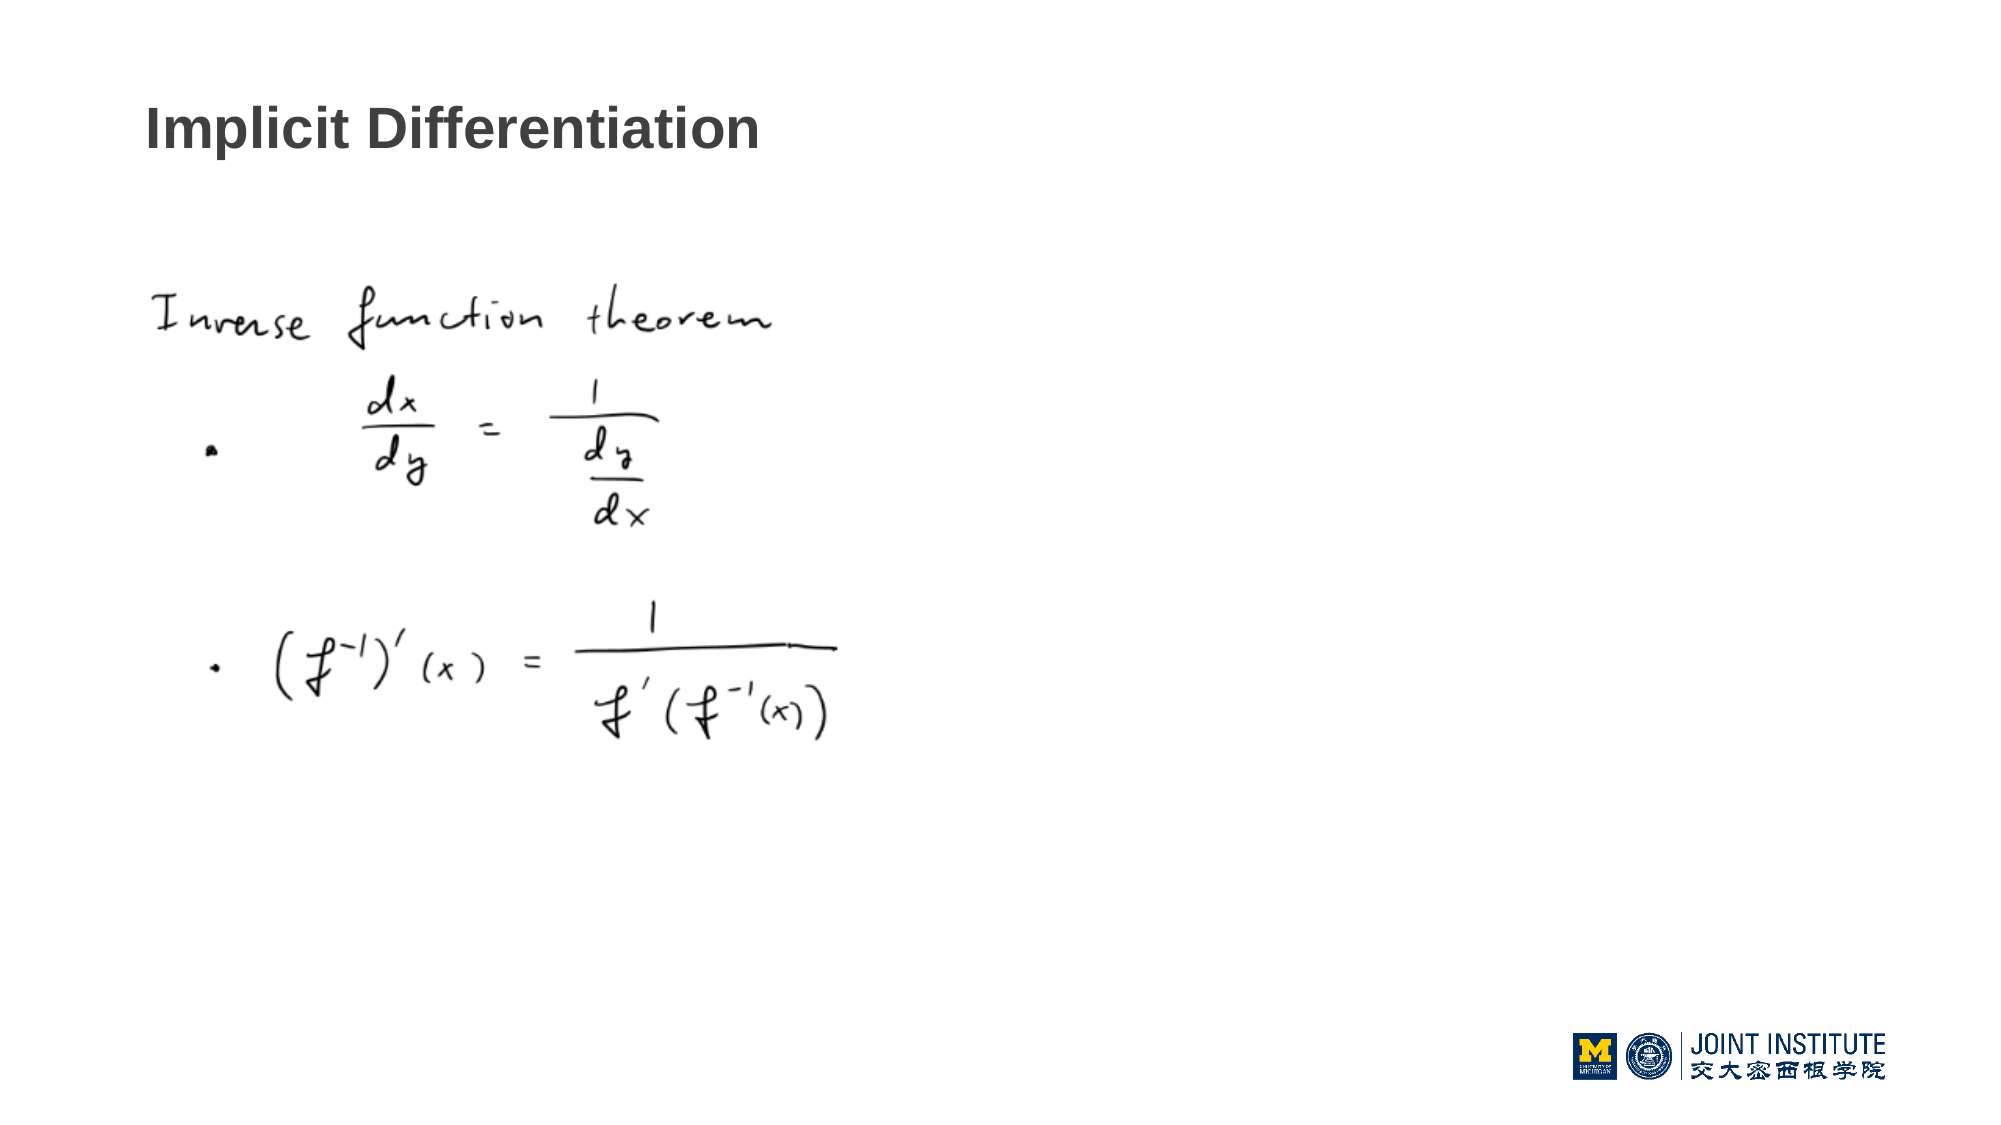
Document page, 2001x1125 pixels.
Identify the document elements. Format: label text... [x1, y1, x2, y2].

list Implicit Differentiation [130, 76, 1885, 175]
picture [72, 269, 930, 766]
picture [1573, 1032, 1885, 1080]
